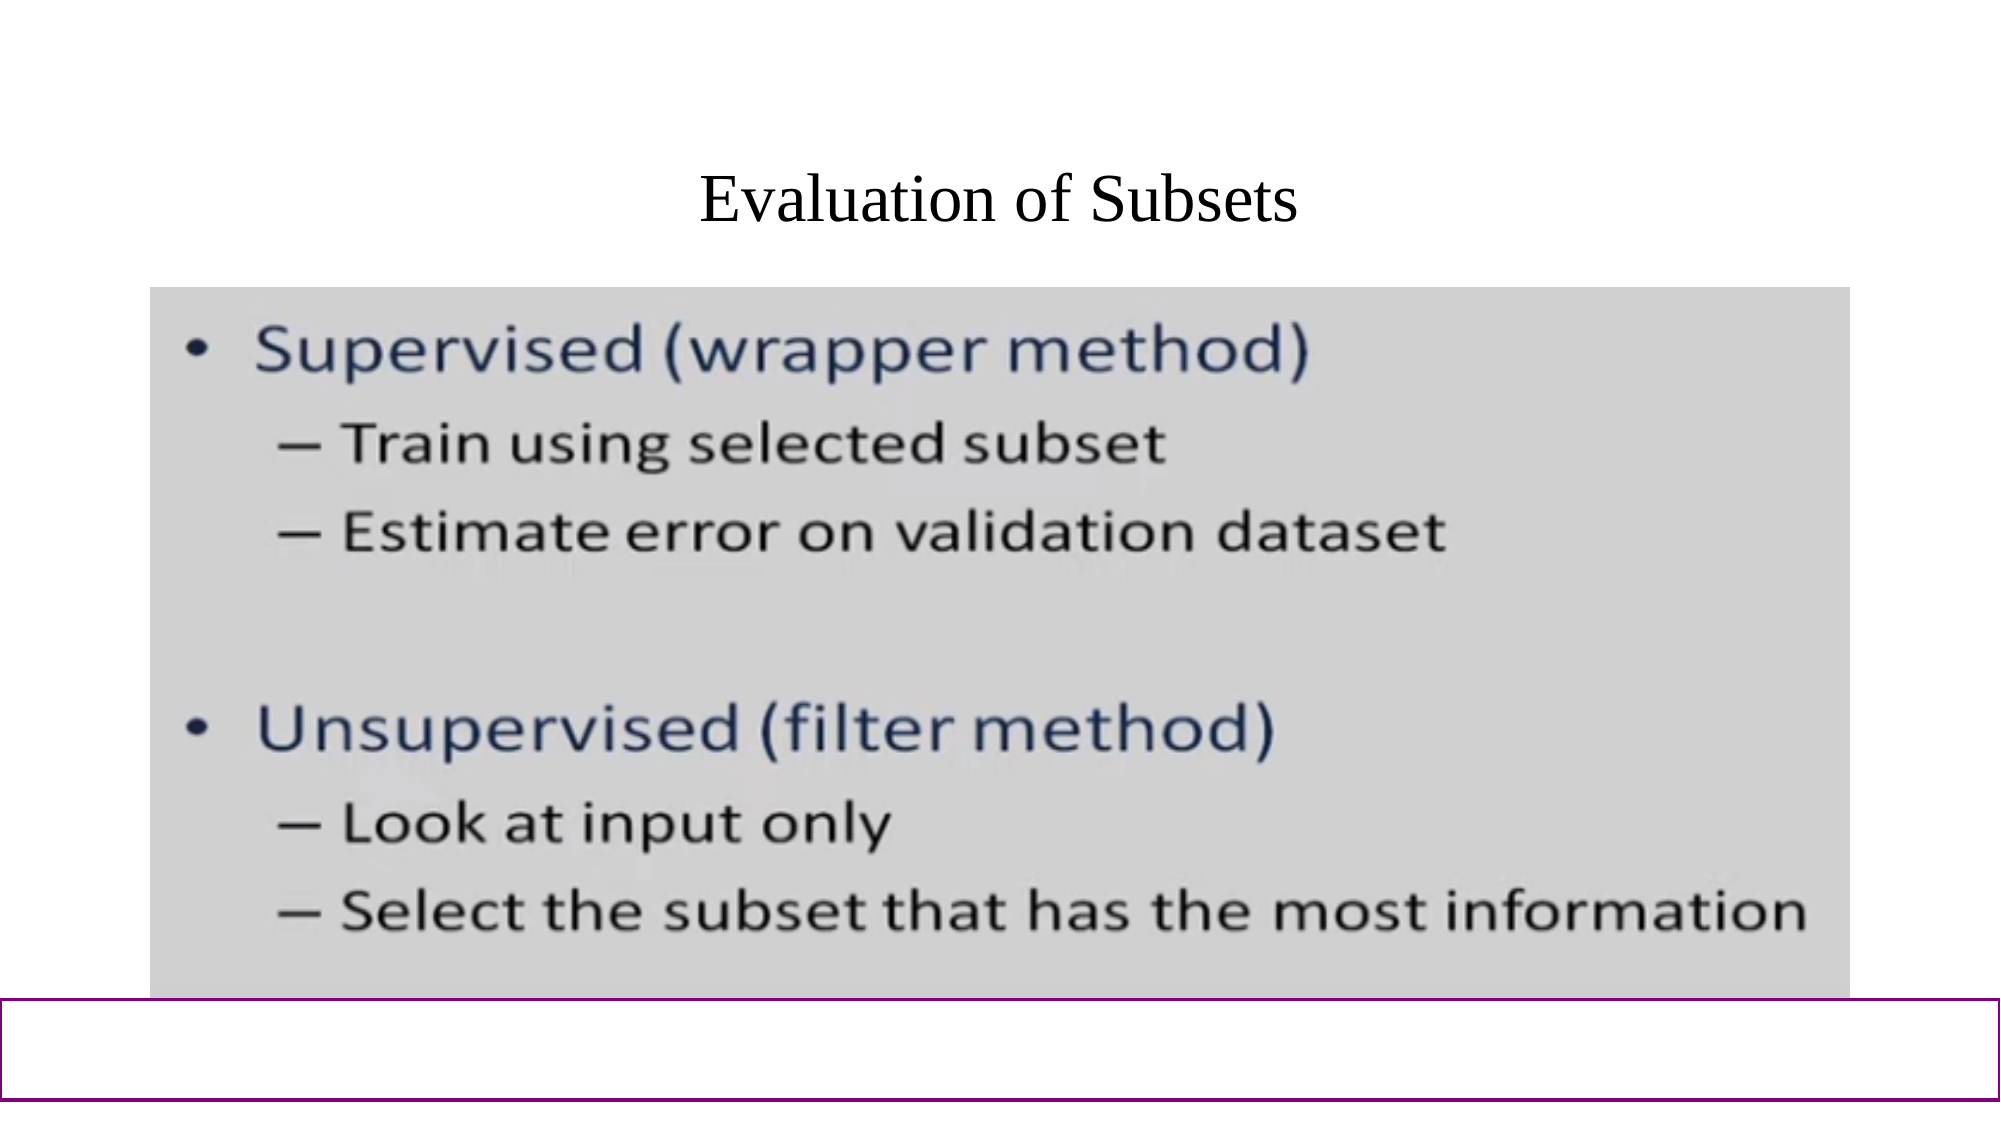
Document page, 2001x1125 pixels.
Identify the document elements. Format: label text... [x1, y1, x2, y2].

footer [0, 998, 2000, 1102]
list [149, 287, 1851, 1000]
title Evaluation of Subsets [150, 99, 1850, 285]
